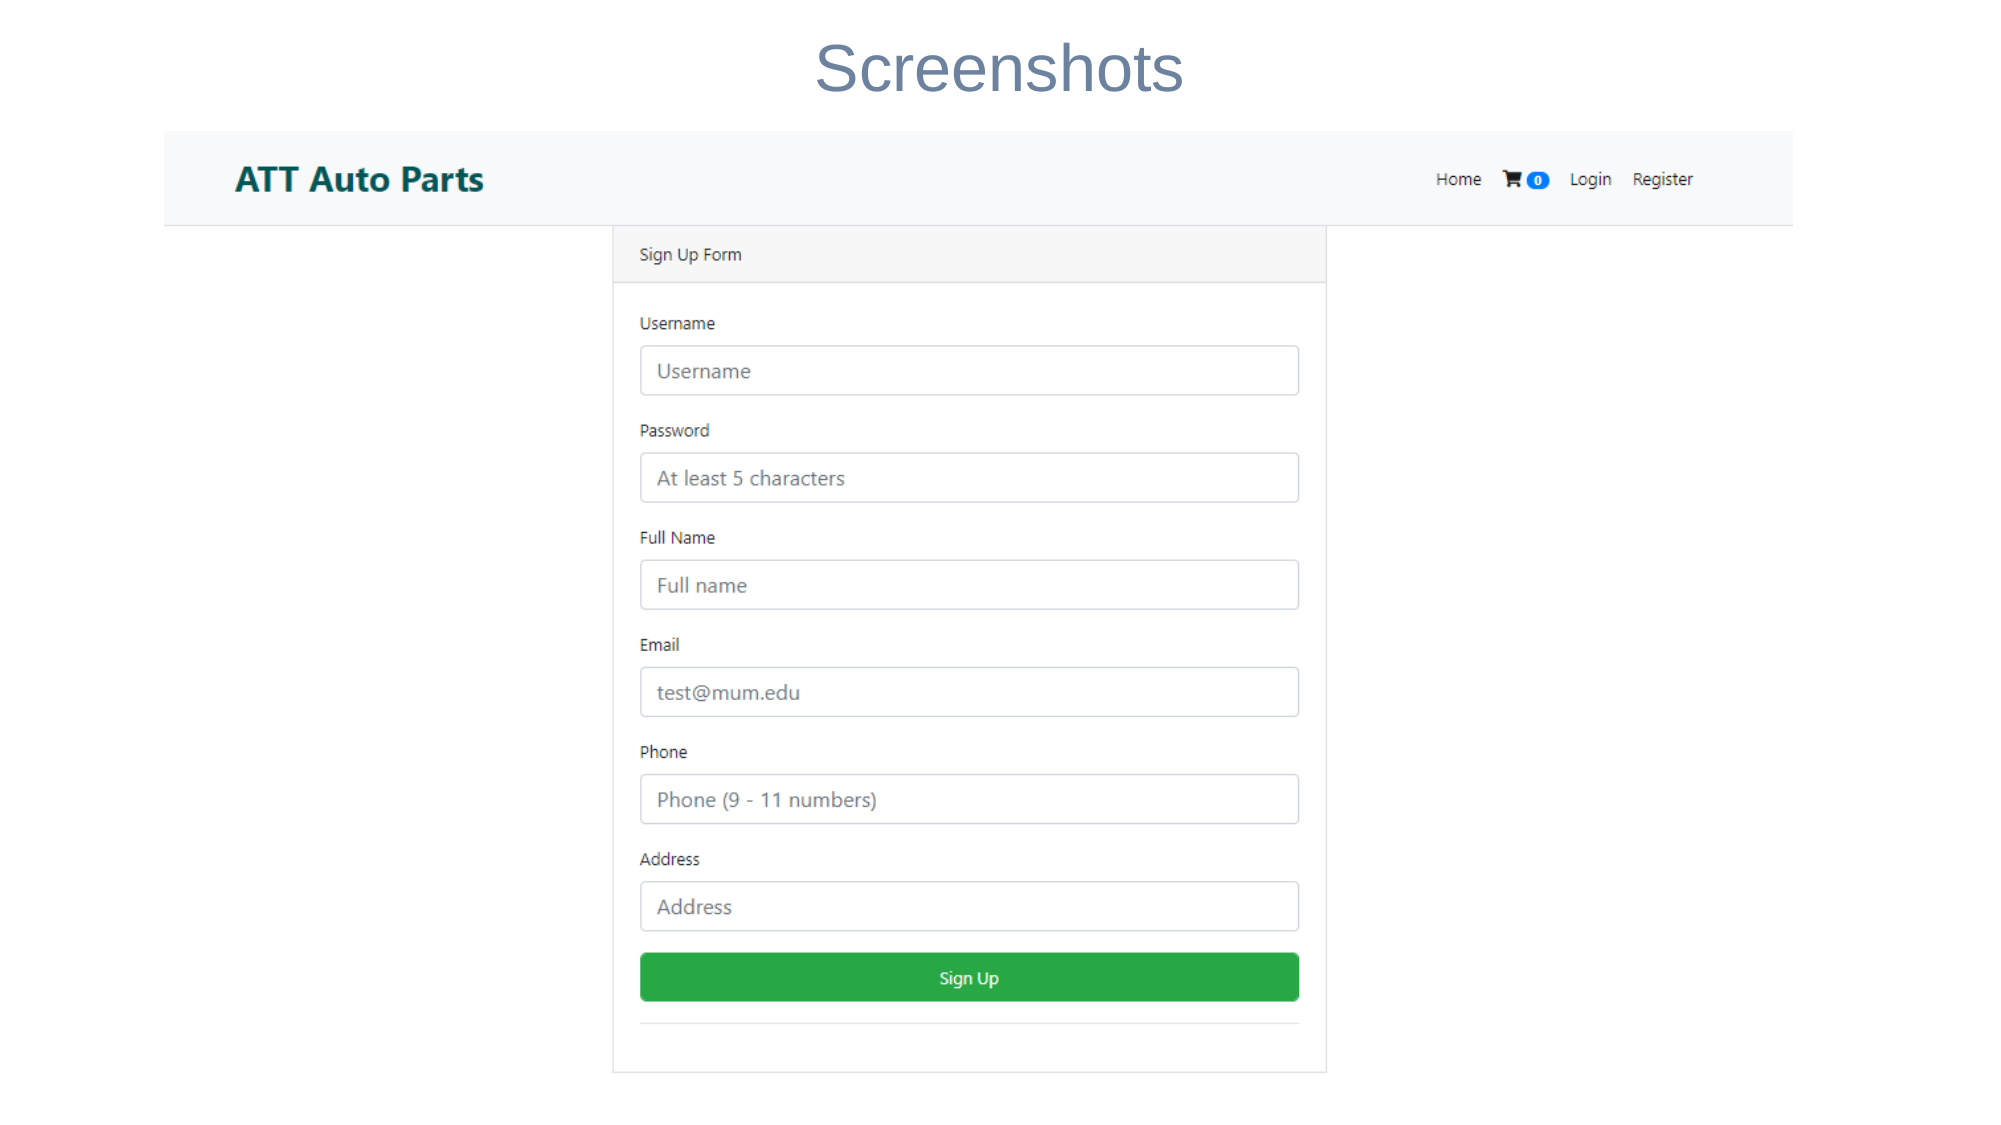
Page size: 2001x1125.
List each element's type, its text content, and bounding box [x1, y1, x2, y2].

title Screenshots [137, 25, 1863, 115]
picture [164, 131, 1793, 1094]
